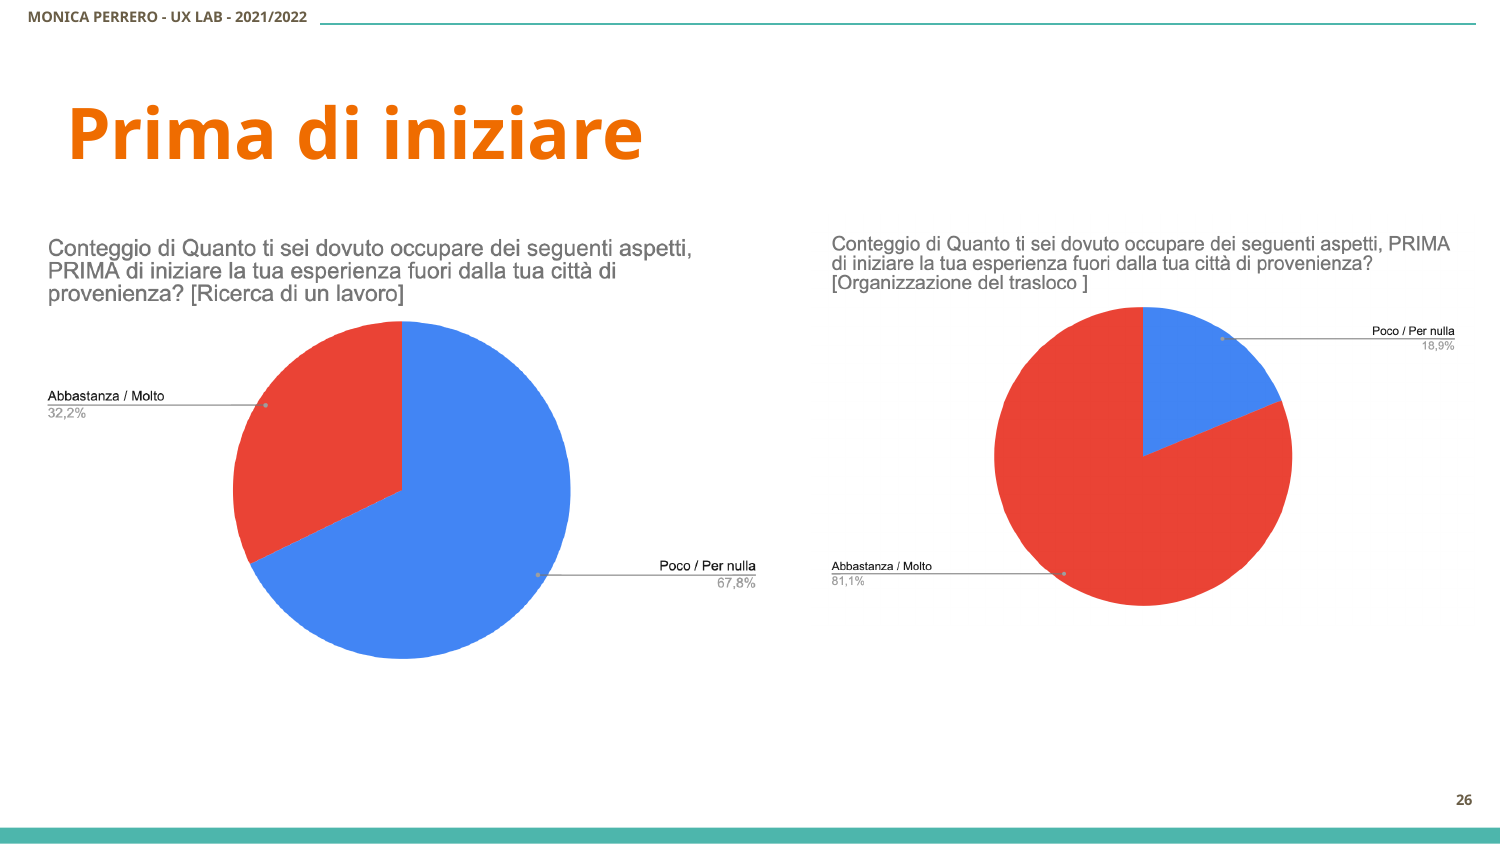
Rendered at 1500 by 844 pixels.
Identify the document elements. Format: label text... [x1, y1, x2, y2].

title Prima di iniziare [51, 72, 1449, 189]
picture [24, 213, 780, 683]
picture [810, 213, 1476, 626]
slide_number ‹#› [1397, 768, 1488, 834]
